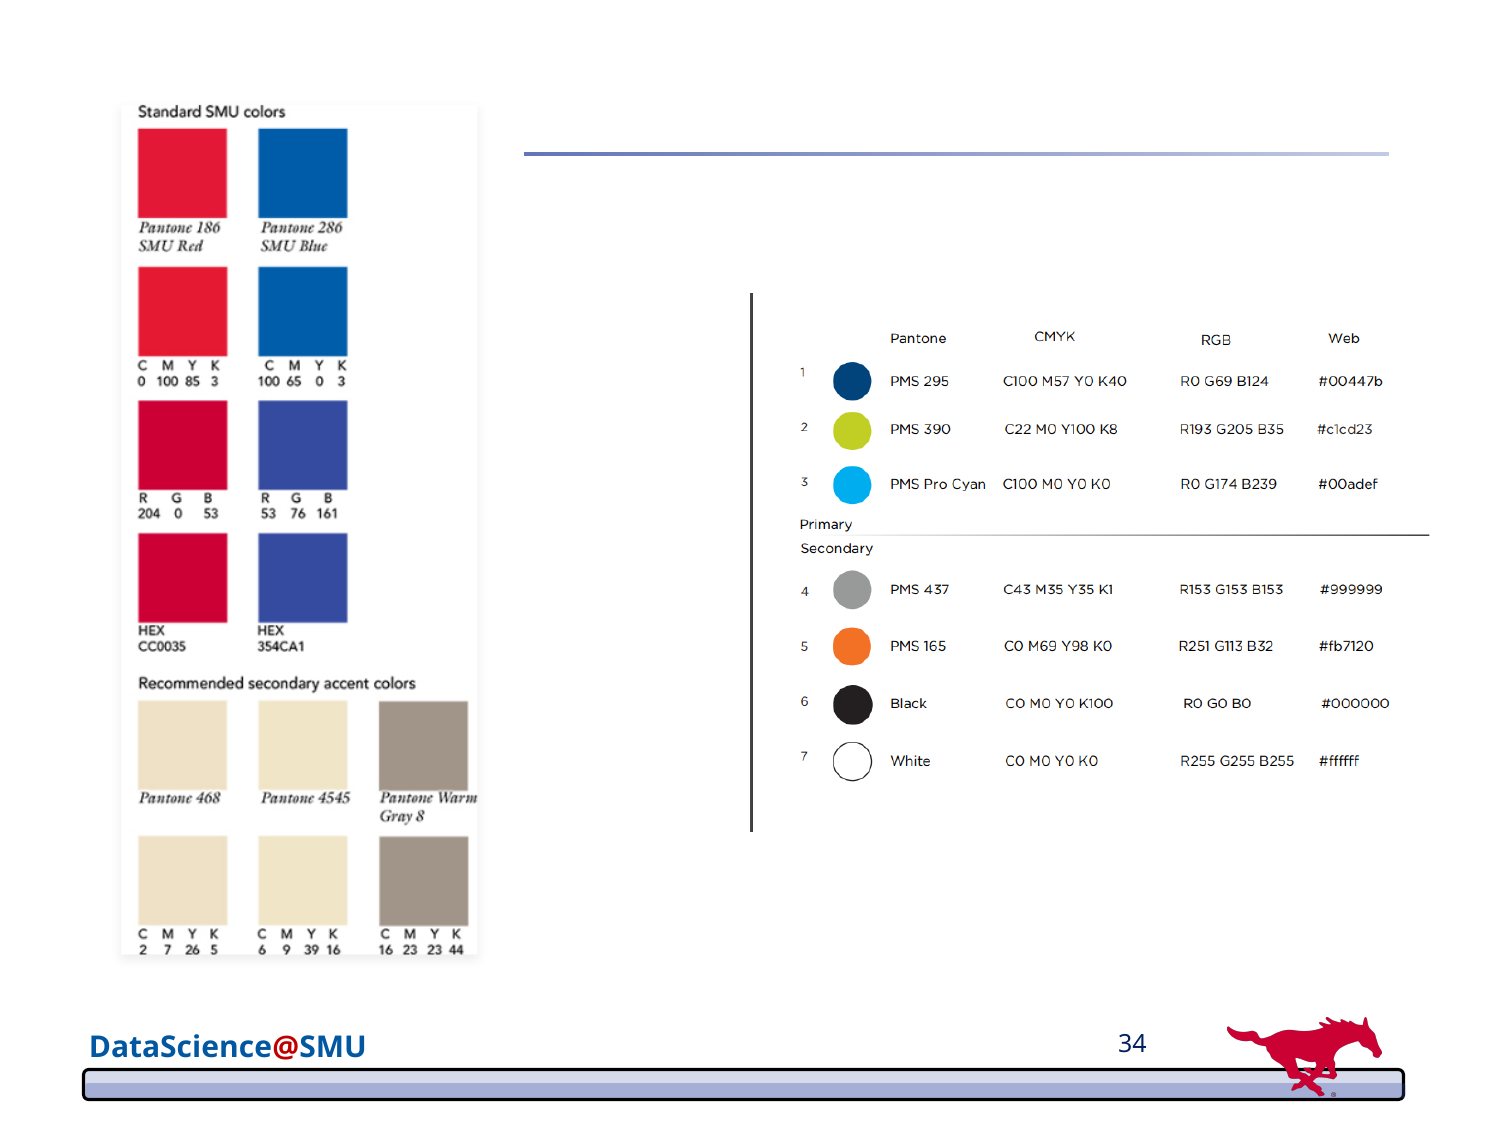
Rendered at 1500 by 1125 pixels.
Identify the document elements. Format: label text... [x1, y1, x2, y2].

picture [62, 75, 524, 971]
text_box 34 [1055, 1024, 1210, 1066]
picture [749, 292, 1451, 833]
picture [1227, 1017, 1382, 1097]
